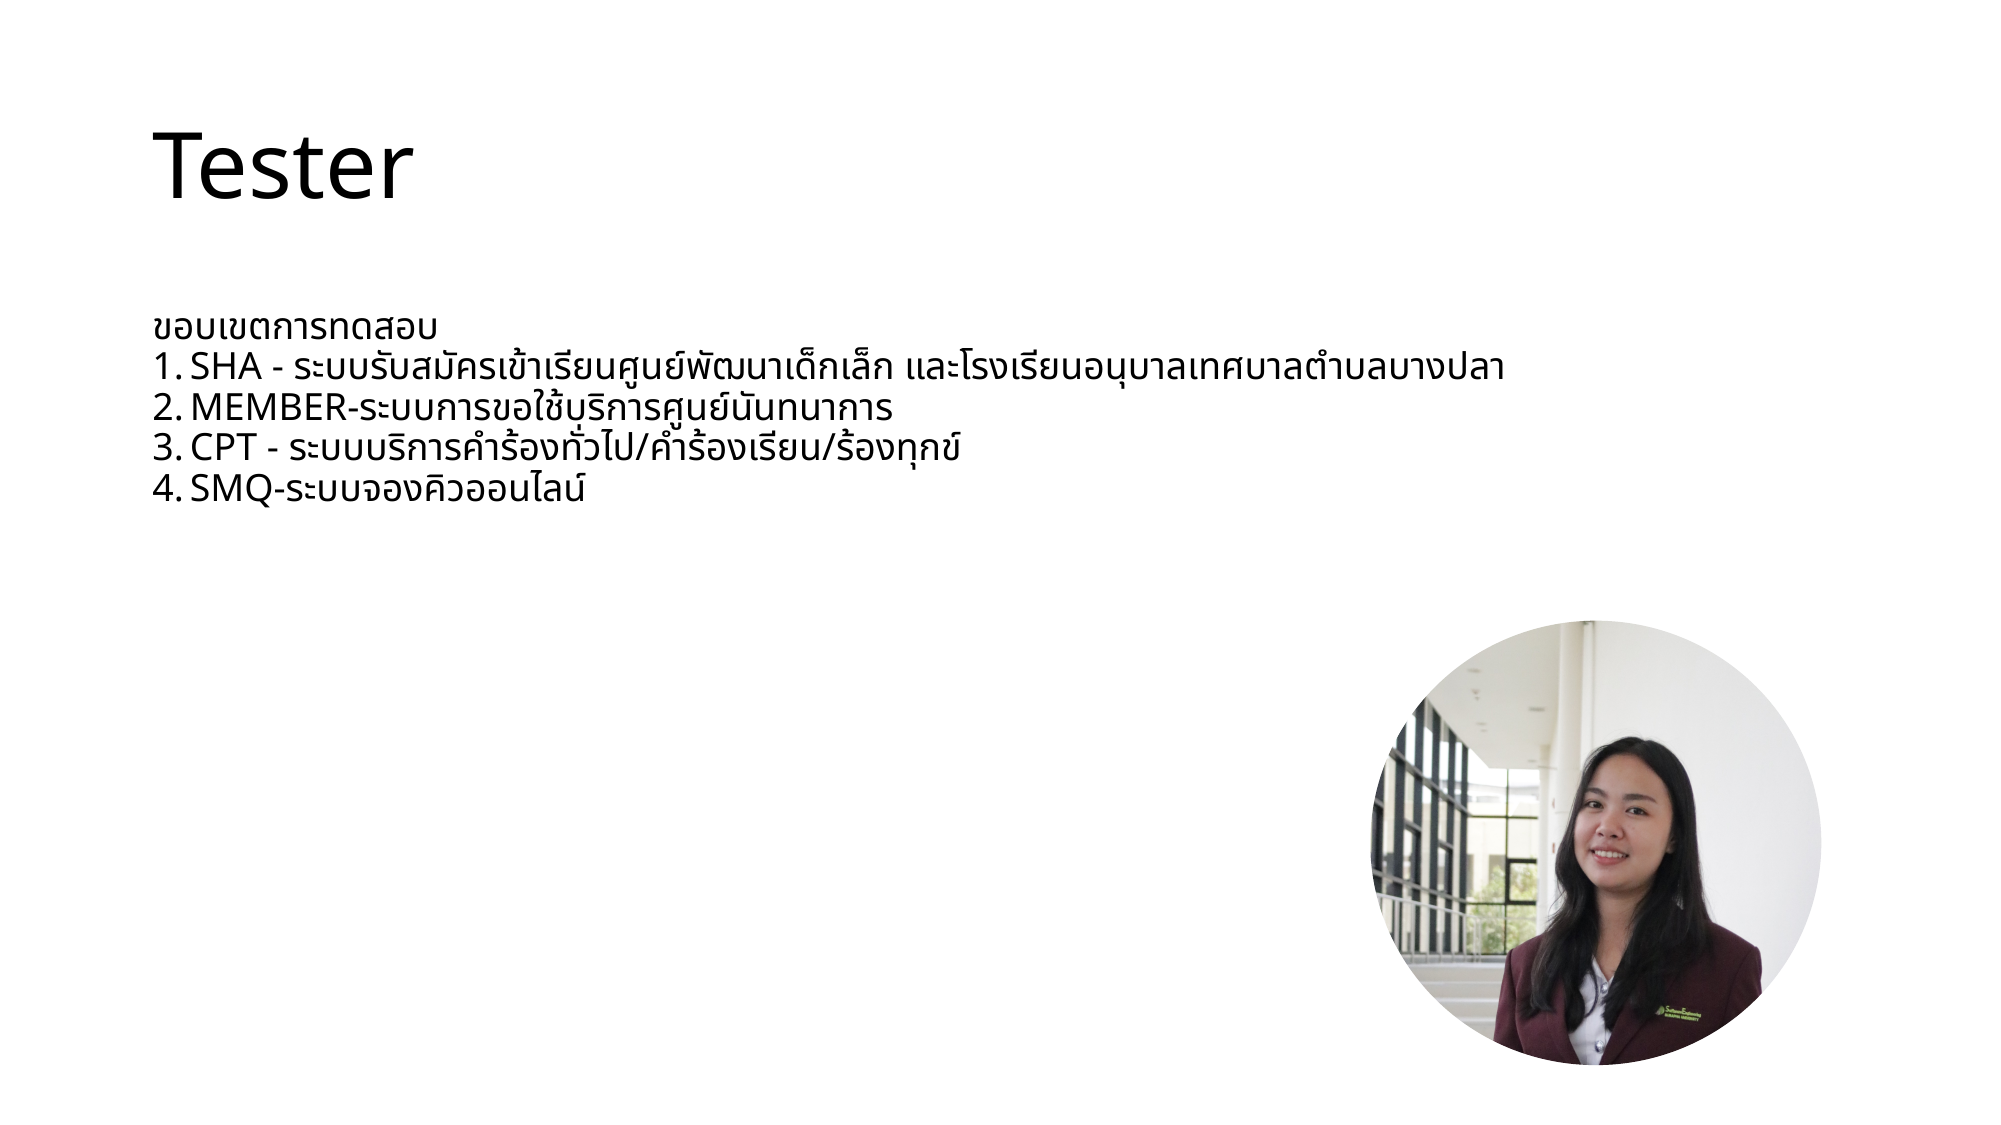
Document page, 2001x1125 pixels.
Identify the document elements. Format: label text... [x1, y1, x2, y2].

list ขอบเขตการทดสอบ SHA - ระบบรับสมัครเข้าเรียนศูนย์พัฒนาเด็กเล็ก และโรงเรียนอนุบาลเทศบาลตำบลบางปลา MEMBER-ระบบการขอใช้บริการศูนย์นันทนาการ CPT - ระบบบริการคำร้องทั่วไป/คำร้องเรียน/ร้องทุกข์ SMQ-ระบบจองคิวออนไลน์ [137, 299, 1863, 563]
title Tester [137, 59, 1863, 278]
picture [1370, 617, 1822, 1069]
